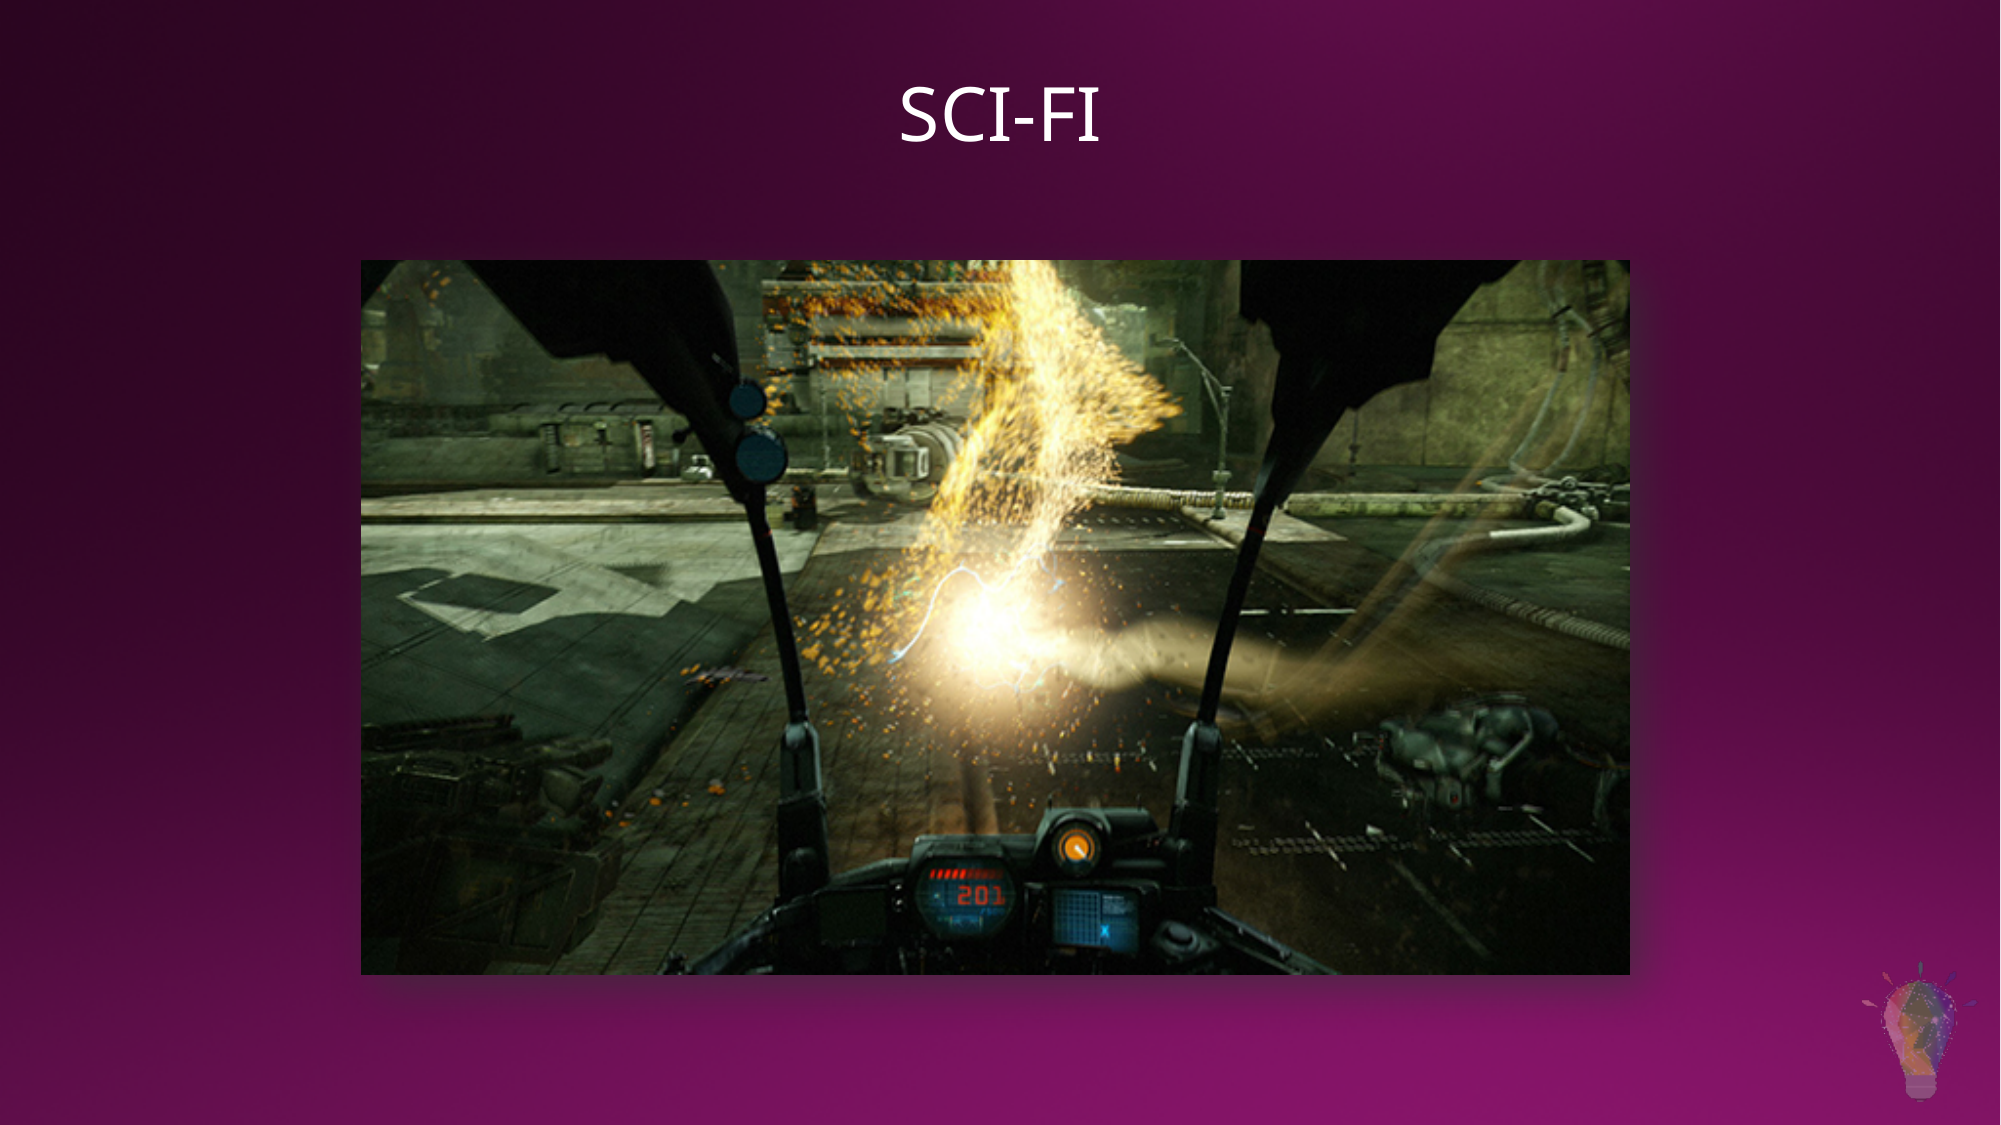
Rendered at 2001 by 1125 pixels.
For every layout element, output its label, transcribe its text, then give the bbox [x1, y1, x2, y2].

text_box Sci-Fi [371, 0, 1630, 239]
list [361, 260, 1630, 975]
picture [0, 0, 2001, 1125]
